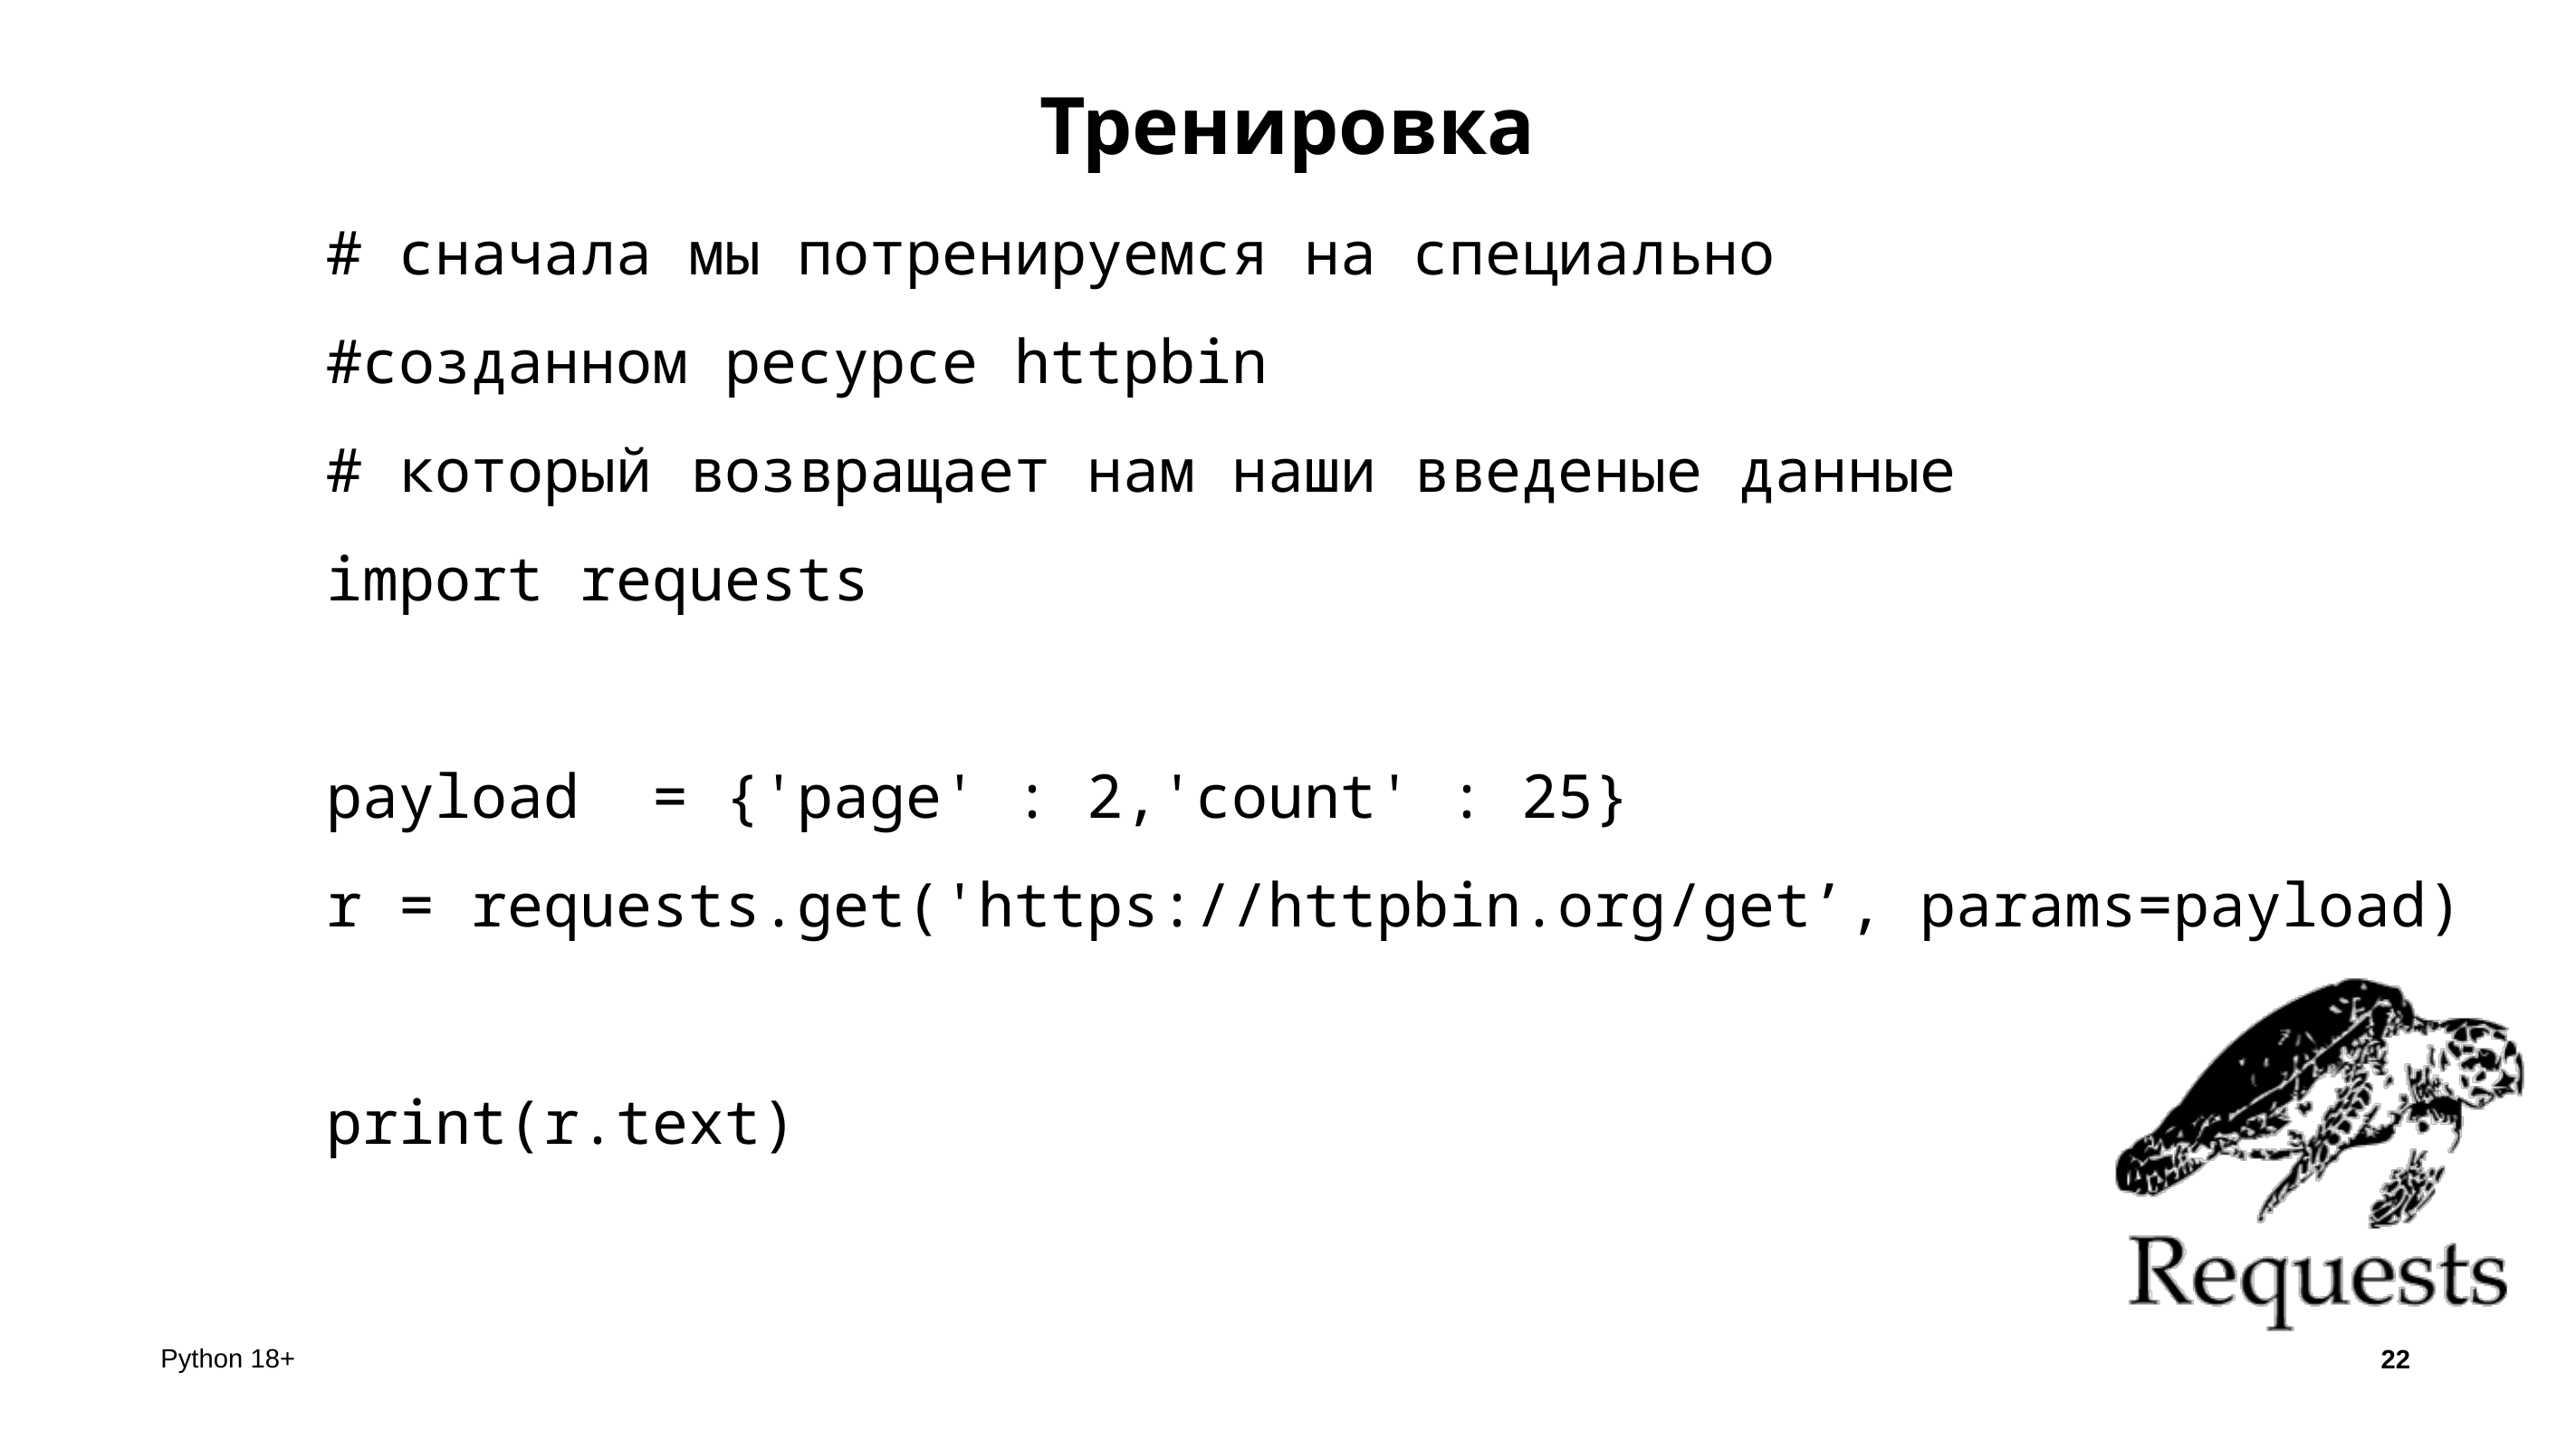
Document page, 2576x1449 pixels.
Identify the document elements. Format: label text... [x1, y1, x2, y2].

slide_number 22 [2279, 1342, 2416, 1383]
title Тренировка [160, 70, 2415, 236]
footer Python 18+ [160, 1334, 2030, 1383]
picture [2104, 956, 2529, 1335]
text_box # сначала мы потренируемся на специально #созданном ресурсе httpbin # который возвращает нам наши введеные данные import requests payload = {'page' : 2,'count' : 25} r = requests.get('https://httpbin.org/get’, params=payload) print(r.text) [326, 162, 2476, 1173]
